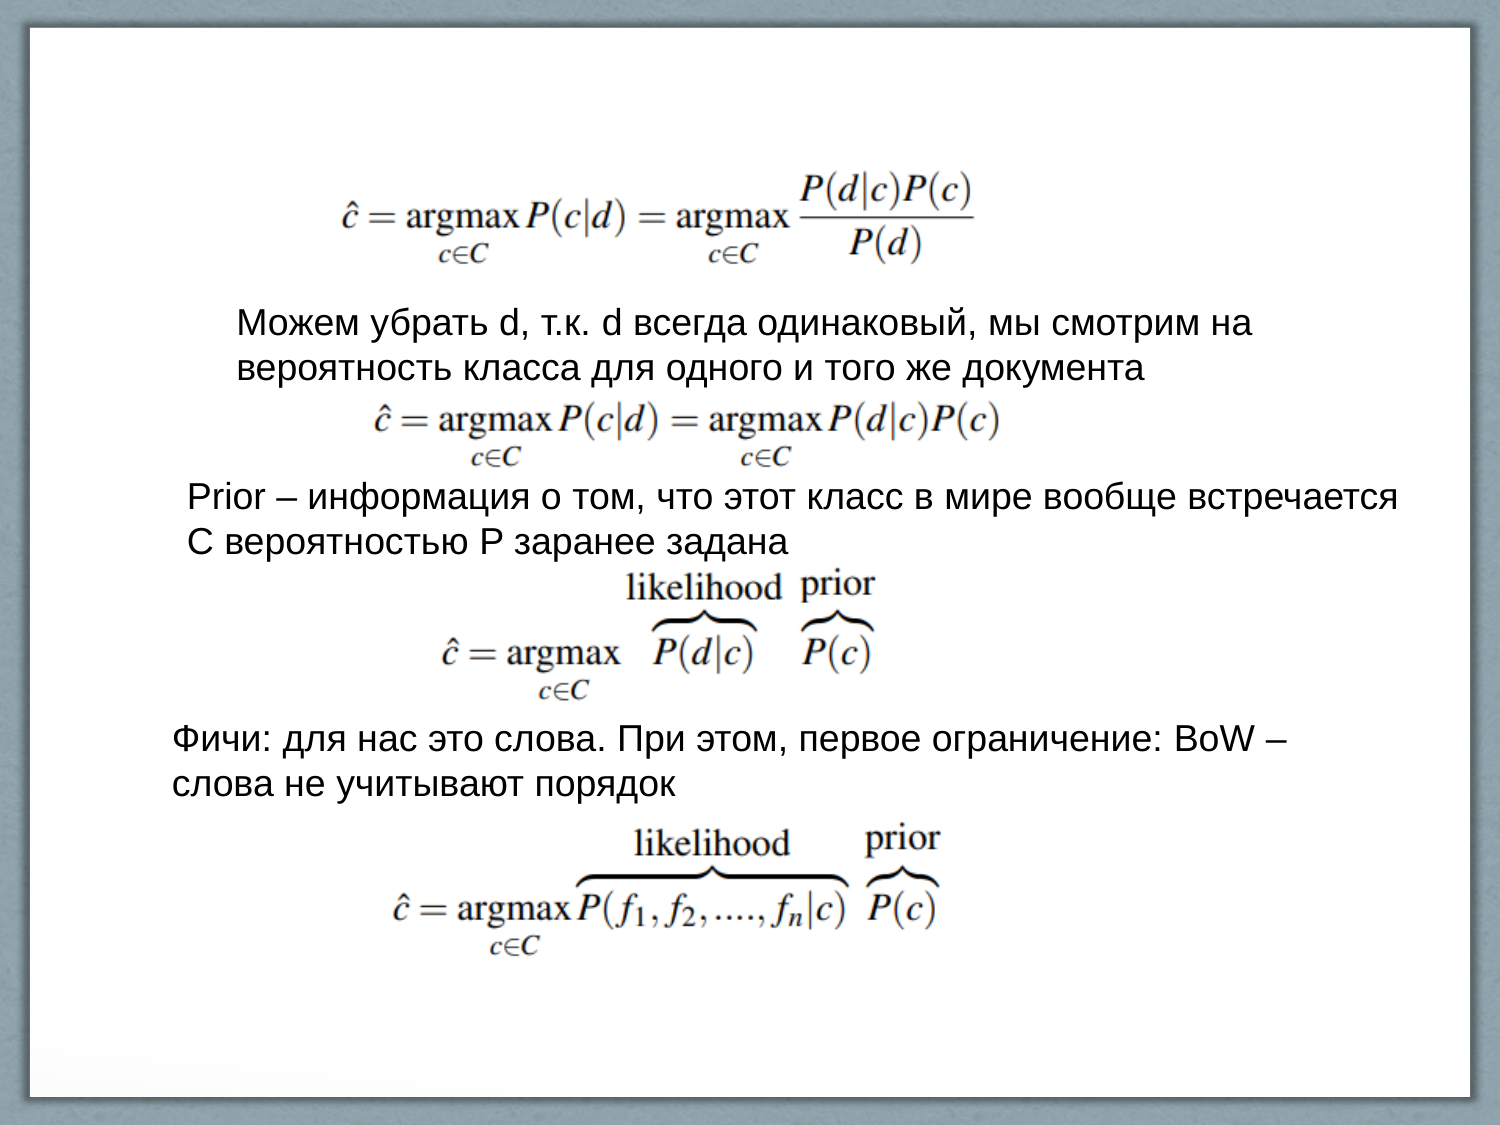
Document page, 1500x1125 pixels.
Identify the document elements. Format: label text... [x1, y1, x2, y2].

text_box Prior – информация о том, что этот класс в мире вообще встречается С вероятностью P заранее задана [172, 464, 1415, 570]
text_box Фичи: для нас это слова. При этом, первое ограничение: BoW – слова не учитывают порядок [157, 706, 1312, 811]
picture [0, 0, 1500, 1125]
text_box Можем убрать d, т.к. d всегда одинаковый, мы смотрим на вероятность класса для одного и того же документа [221, 290, 1279, 395]
